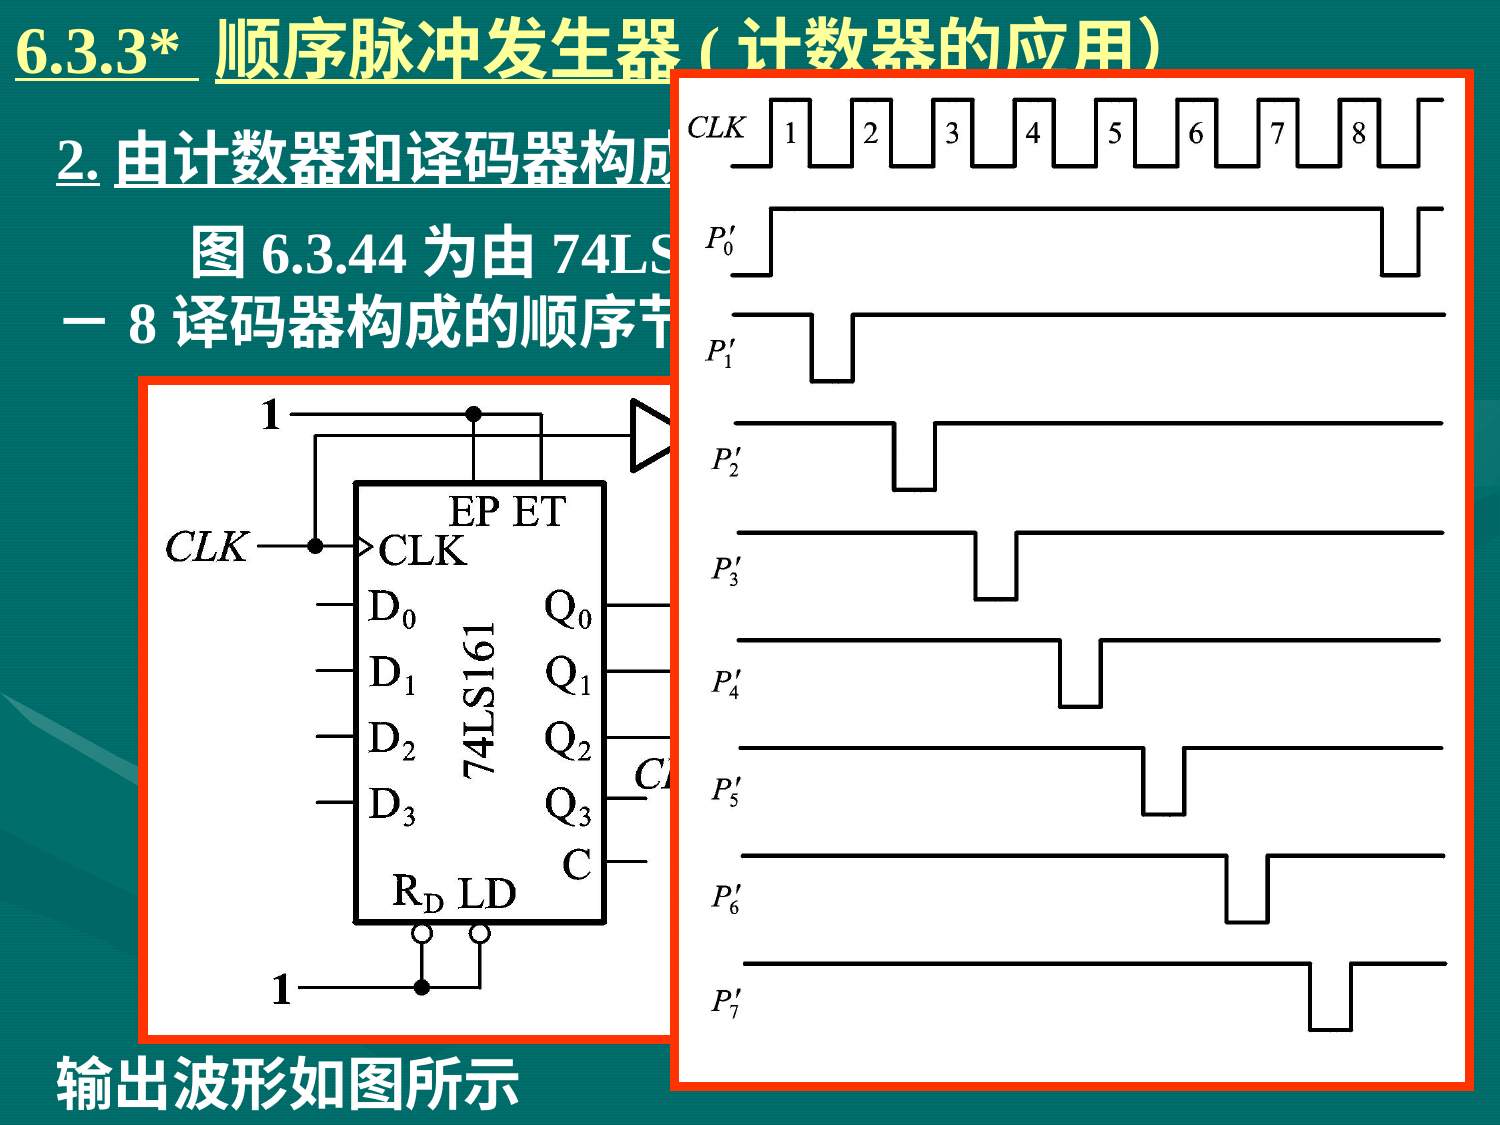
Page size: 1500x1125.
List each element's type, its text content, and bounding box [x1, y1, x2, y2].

text_box 6.3.3* 顺序脉冲发生器(计数器的应用） [0, 0, 1276, 95]
title 2.由计数器和译码器构成的顺序脉冲发生器 [41, 113, 670, 189]
picture [678, 77, 1465, 1083]
text_box 输出波形如图所示 [41, 1039, 732, 1125]
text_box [147, 385, 673, 1036]
text_box 图6.3.44为由74LS161构成的8进制计数器和3－8译码器构成的顺序节拍脉冲发生器 [41, 207, 670, 363]
